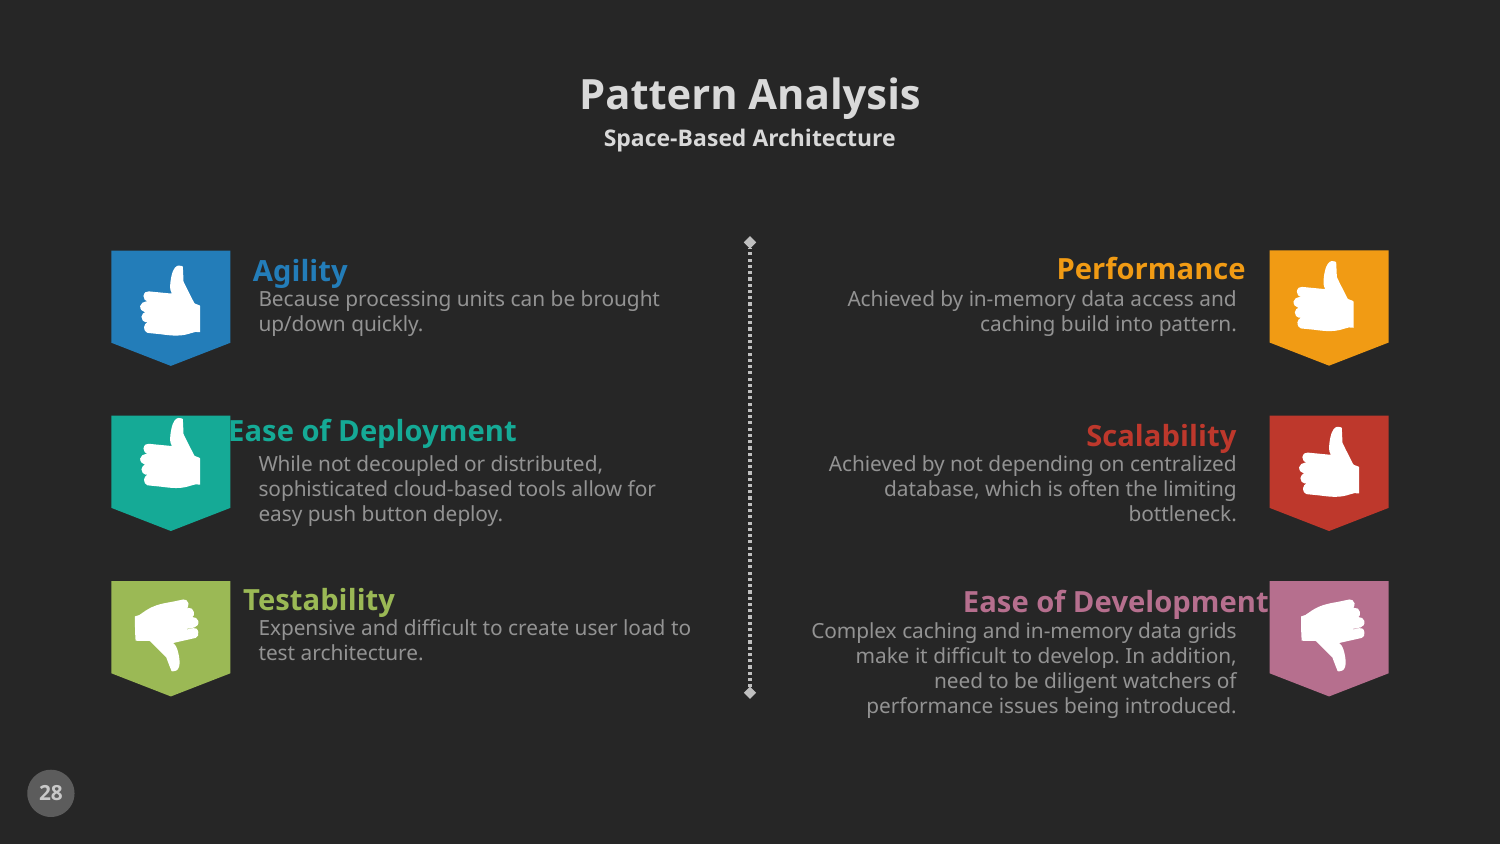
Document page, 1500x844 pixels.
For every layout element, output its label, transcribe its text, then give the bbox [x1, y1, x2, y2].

text_box [1301, 599, 1365, 672]
title Pattern Analysis [287, 63, 1213, 122]
text_box [109, 248, 233, 368]
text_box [258, 251, 694, 337]
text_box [806, 582, 1237, 694]
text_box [258, 580, 694, 666]
text_box [1267, 579, 1391, 699]
text_box [109, 413, 233, 533]
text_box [806, 417, 1237, 502]
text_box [258, 411, 694, 502]
text_box [1293, 261, 1354, 332]
text_box [1299, 426, 1360, 497]
list Space-Based Architecture [412, 121, 1088, 155]
slide_number 28 [13, 770, 89, 816]
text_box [806, 250, 1237, 336]
text_box [1267, 248, 1391, 368]
text_box [134, 599, 199, 672]
text_box [109, 579, 233, 699]
text_box [140, 417, 201, 489]
text_box [1267, 413, 1391, 533]
text_box [140, 265, 201, 336]
